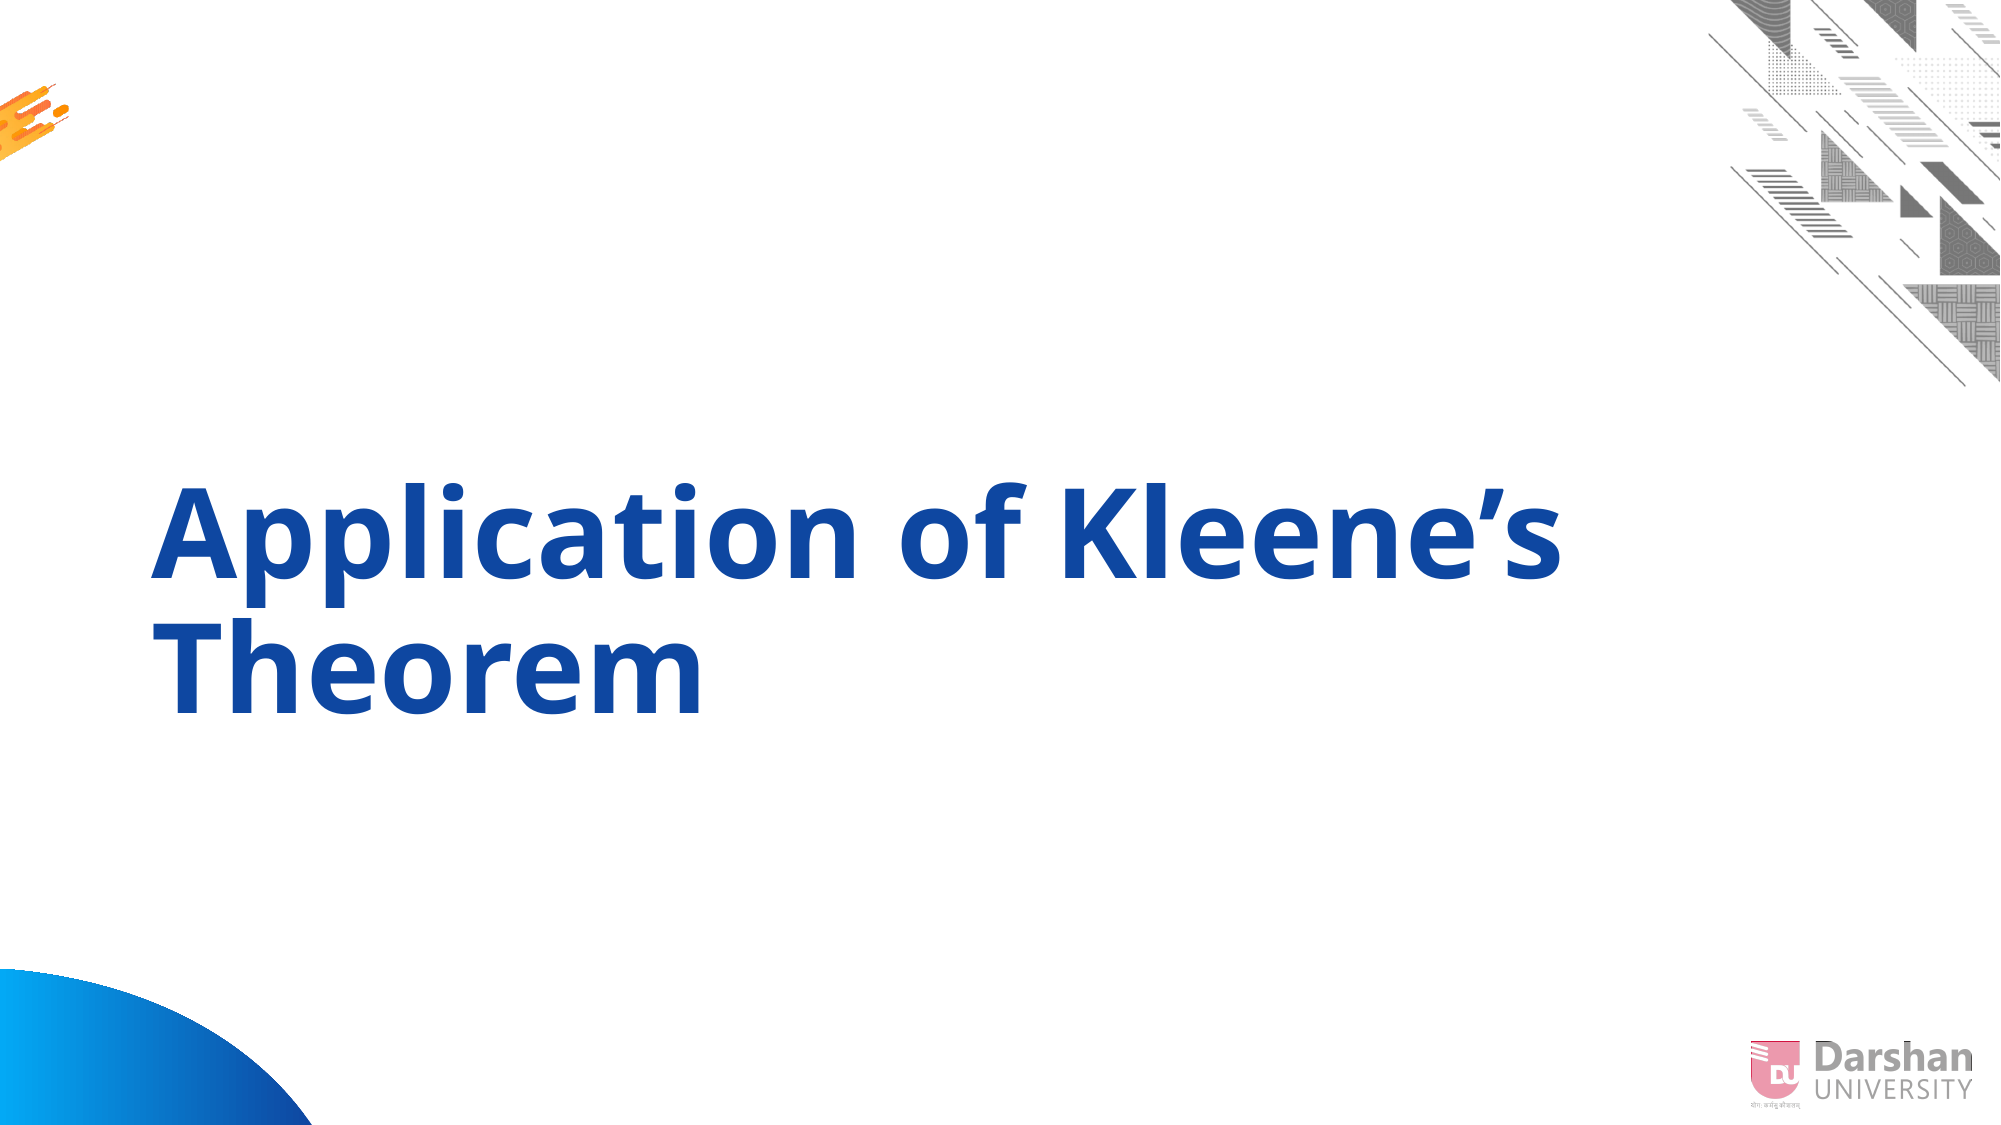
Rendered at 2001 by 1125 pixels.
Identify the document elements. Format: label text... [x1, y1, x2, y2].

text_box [1751, 1041, 1972, 1109]
picture [0, 65, 90, 193]
title Application of Kleene’s Theorem [136, 280, 1862, 749]
